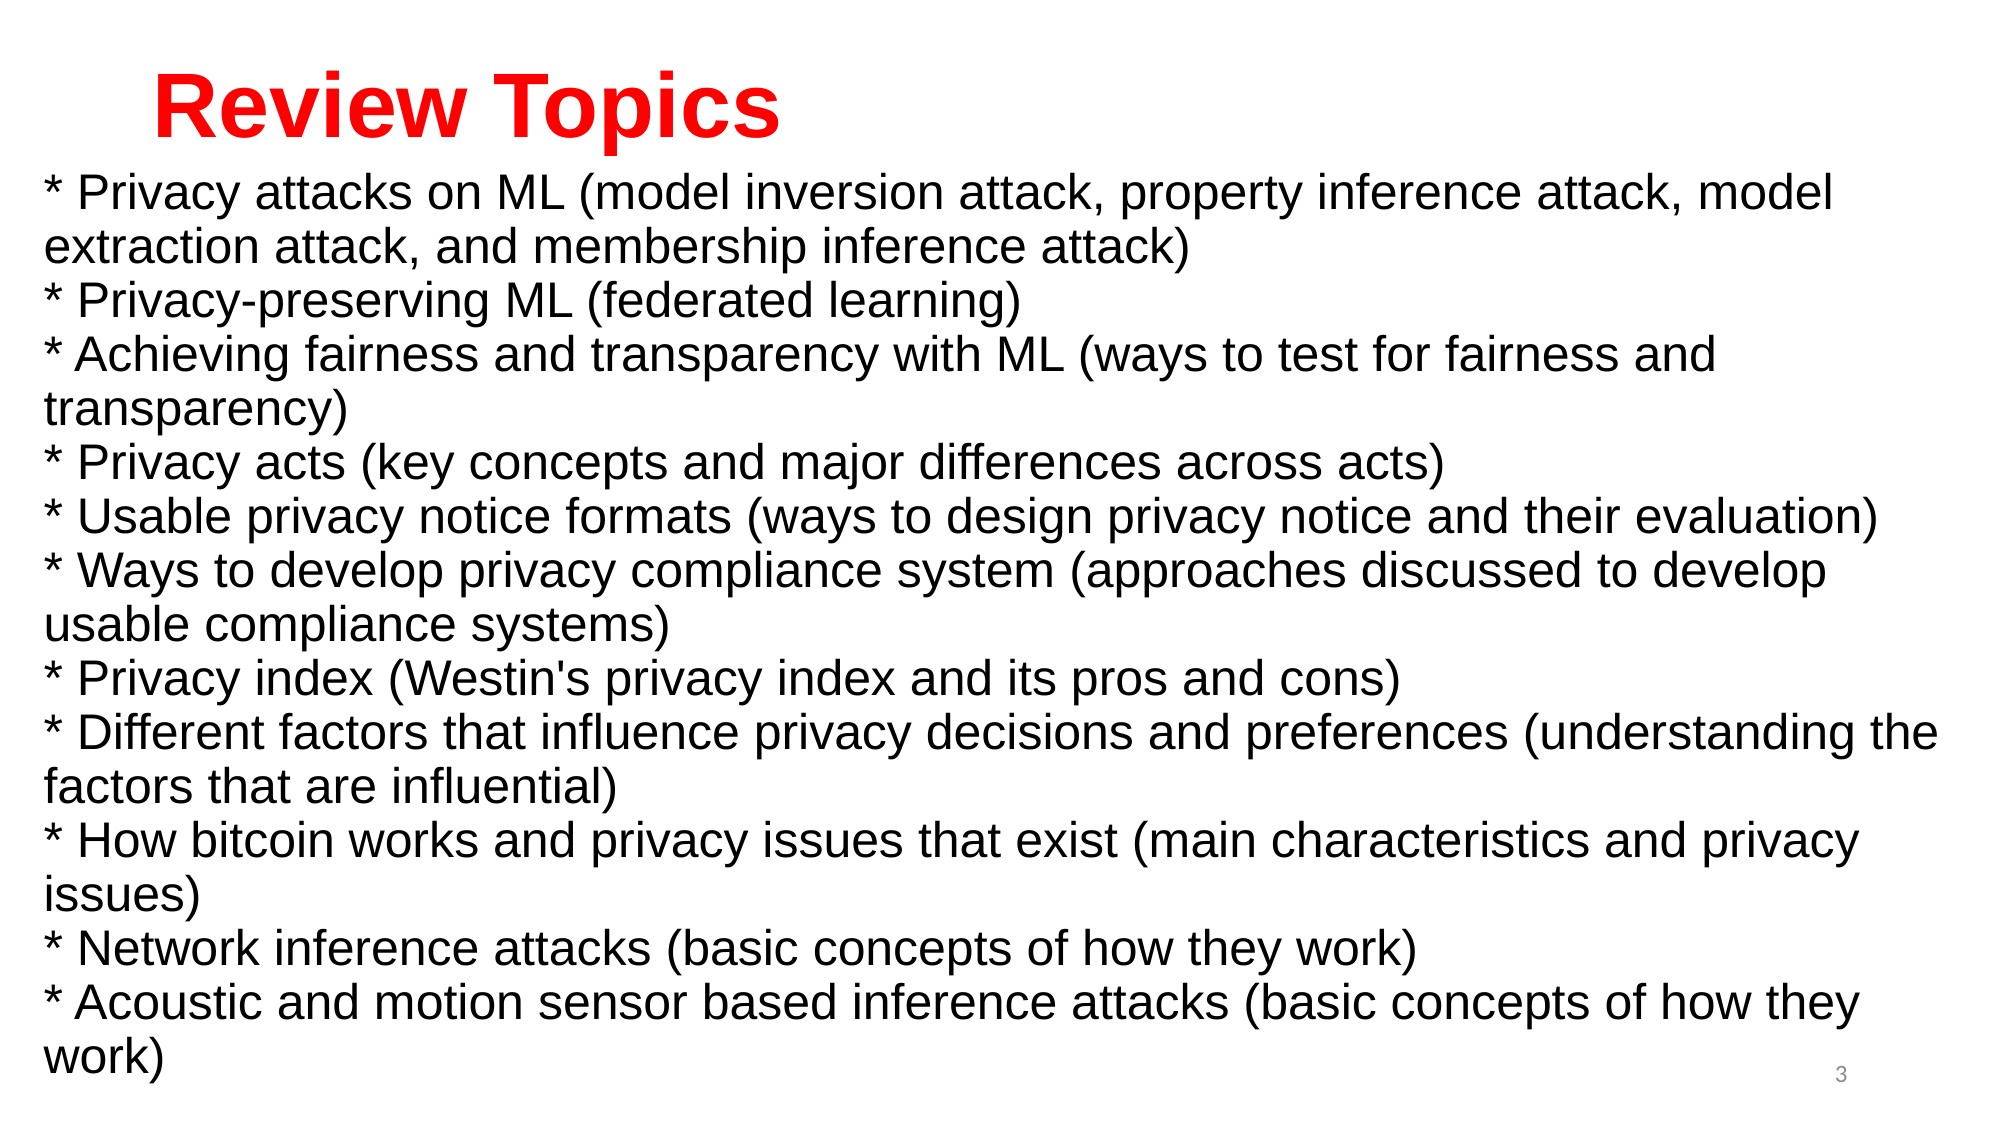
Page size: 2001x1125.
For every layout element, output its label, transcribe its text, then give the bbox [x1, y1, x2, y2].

slide_number 3 [1412, 1042, 1863, 1103]
title Review Topics [137, 0, 1863, 159]
list * Privacy attacks on ML (model inversion attack, property inference attack, model extraction attack, and membership inference attack) * Privacy-preserving ML (federated learning) * Achieving fairness and transparency with ML (ways to test for fairness and transparency) * Privacy acts (key concepts and major differences across acts) * Usable privacy notice formats (ways to design privacy notice and their evaluation) * Ways to develop privacy compliance system (approaches discussed to develop usable compliance systems) * Privacy index (Westin's privacy index and its pros and cons) * Different factors that influence privacy decisions and preferences (understanding the factors that are influential) * How bitcoin works and privacy issues that exist (main characteristics and privacy issues) * Network inference attacks (basic concepts of how they work) * Acoustic and motion sensor based inference attacks (basic concepts of how they work) [28, 159, 1972, 1103]
